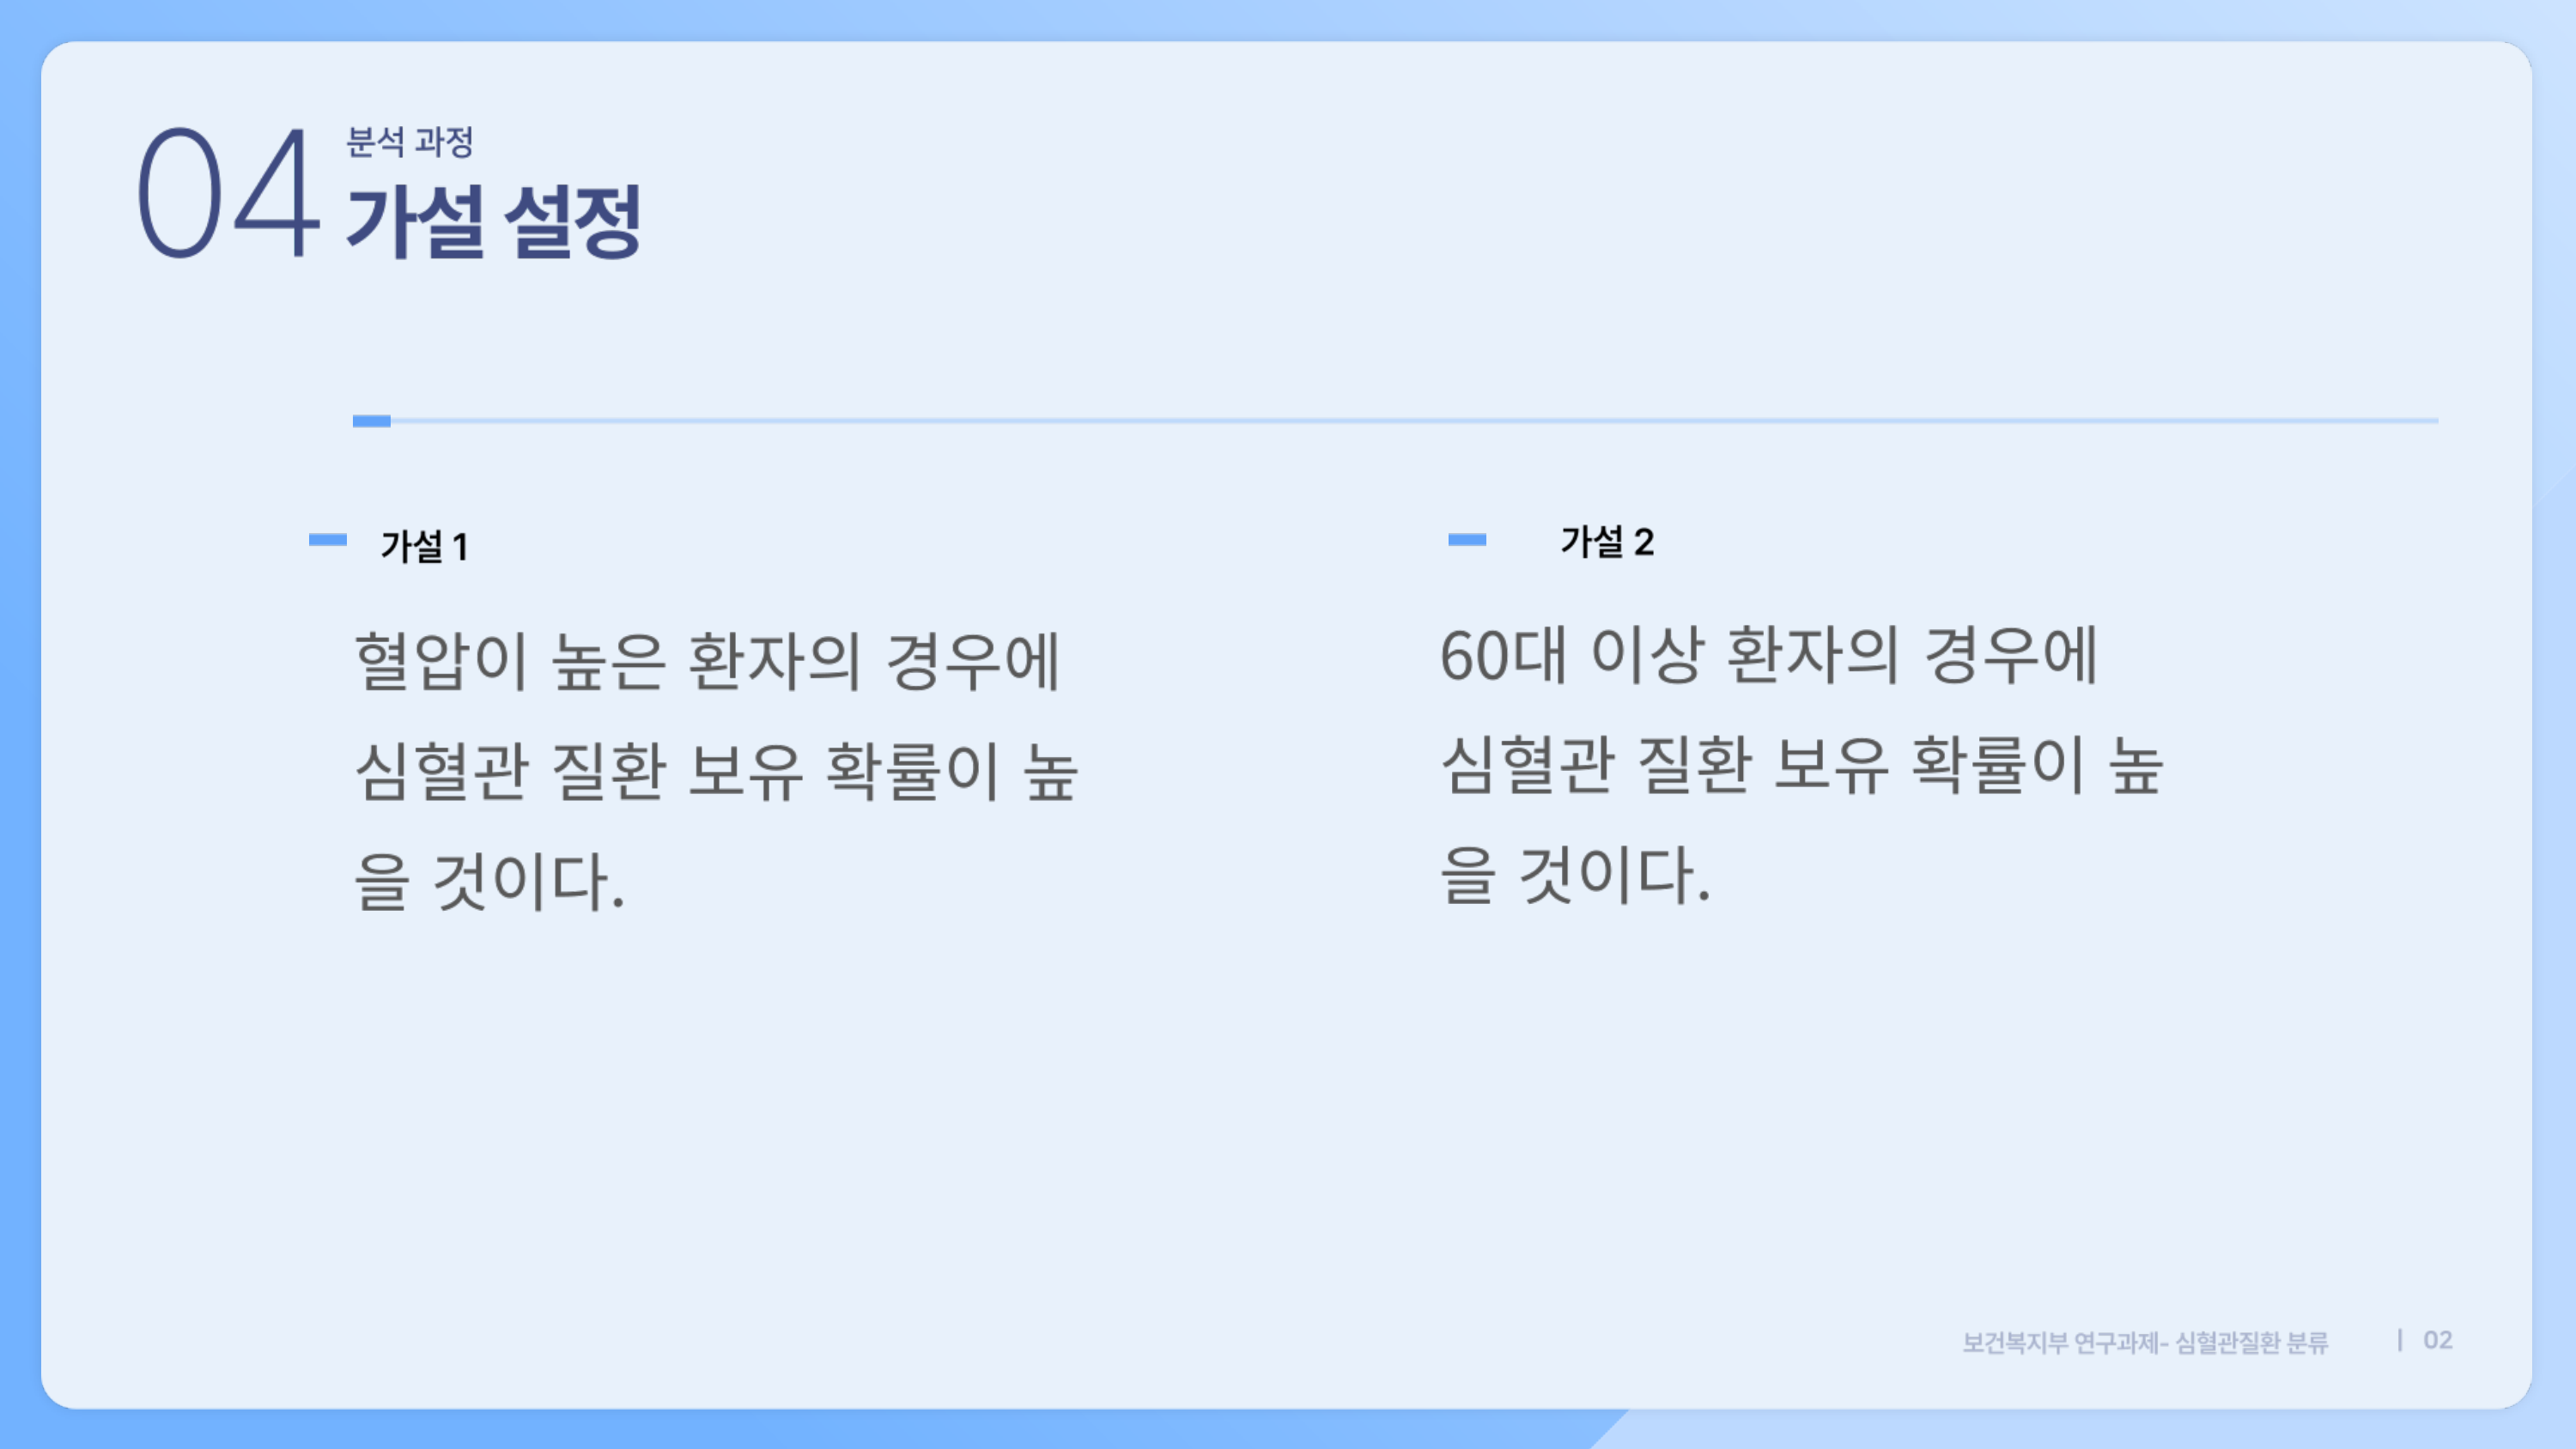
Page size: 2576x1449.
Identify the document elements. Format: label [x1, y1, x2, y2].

picture [106, 43, 682, 342]
text_box [1448, 517, 1486, 562]
text_box [41, 41, 2532, 1410]
picture [1958, 1319, 2343, 1370]
picture [1554, 512, 1675, 582]
picture [374, 512, 489, 586]
text_box [395, 411, 2439, 431]
text_box [309, 517, 347, 562]
picture [2379, 1320, 2464, 1363]
text_box [353, 399, 392, 444]
picture [343, 604, 1108, 942]
text_box [0, 0, 2576, 1449]
picture [1429, 597, 2194, 935]
